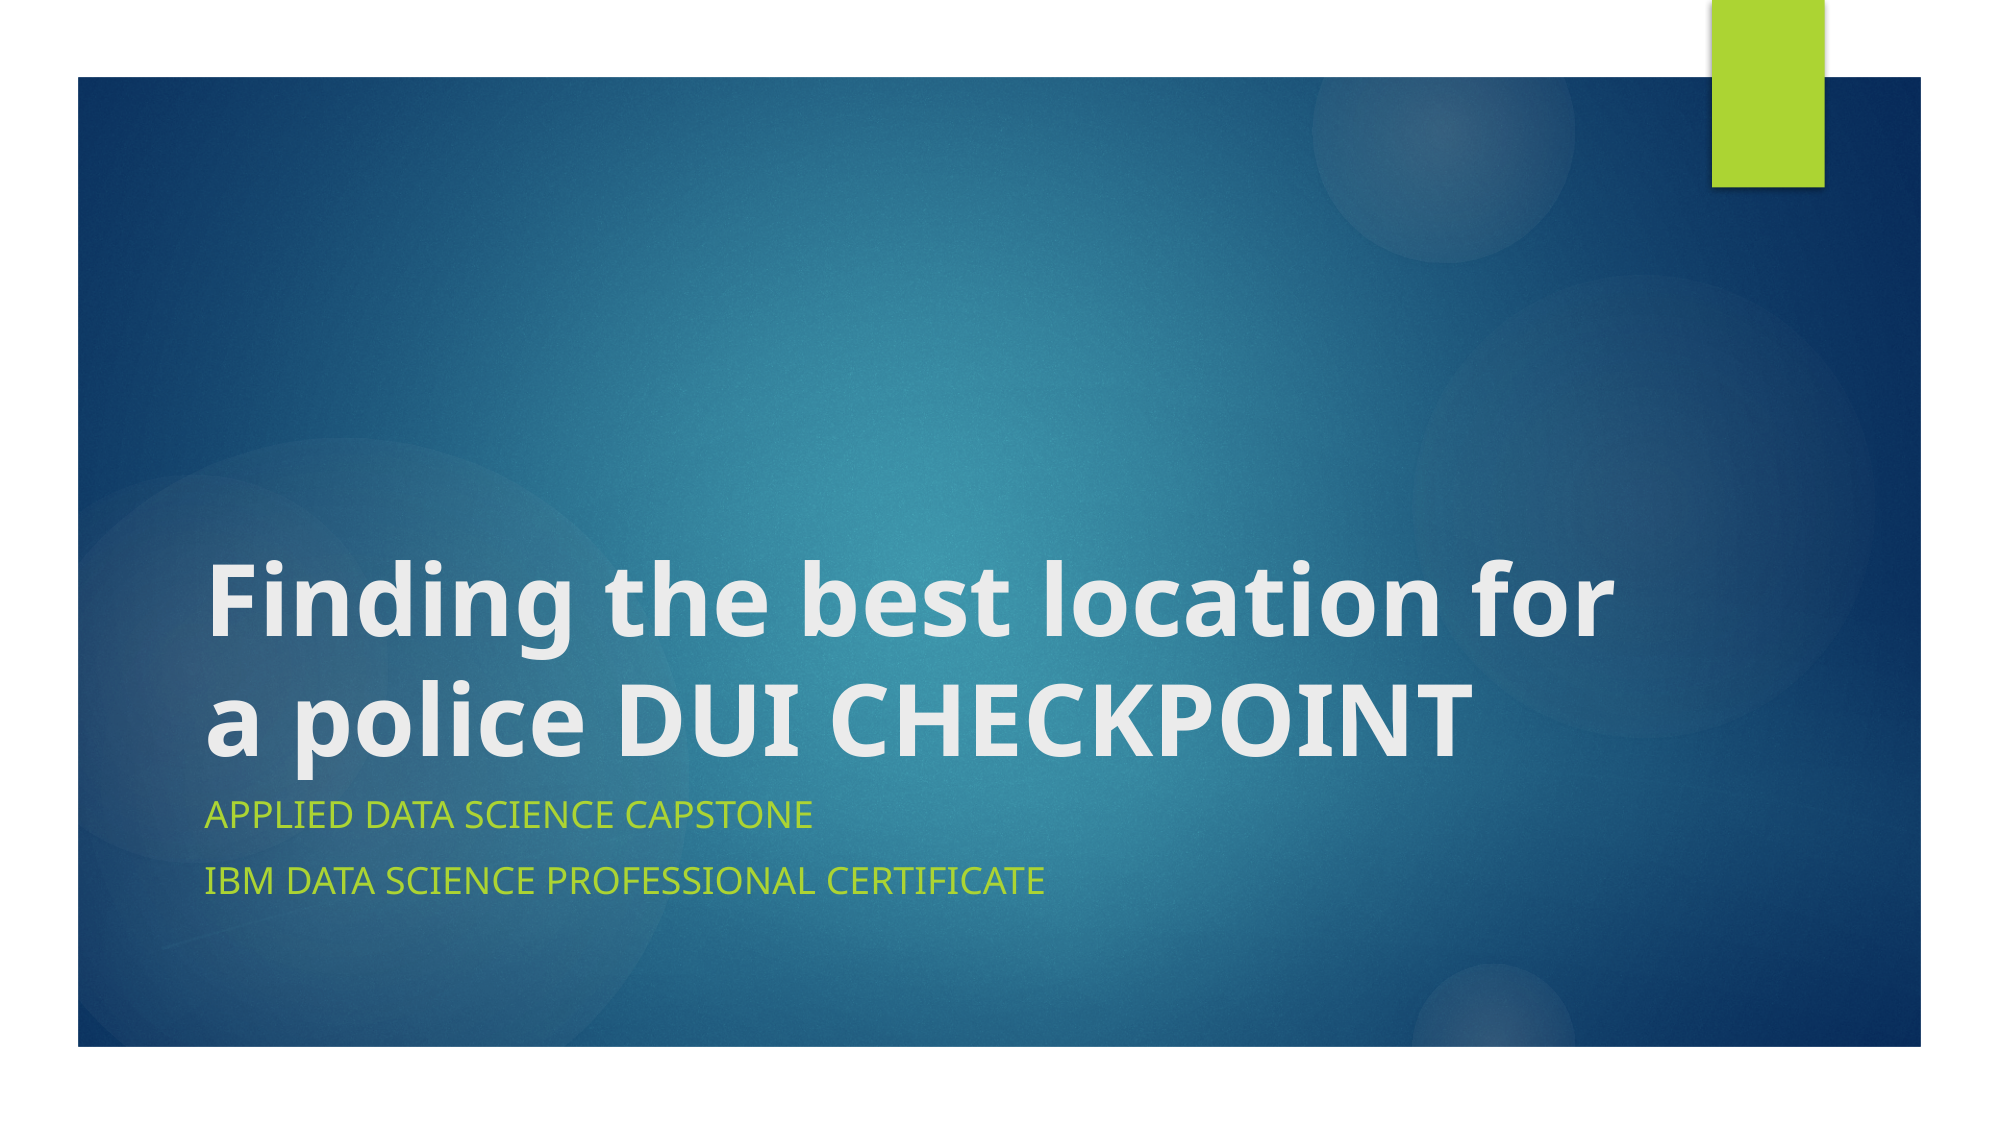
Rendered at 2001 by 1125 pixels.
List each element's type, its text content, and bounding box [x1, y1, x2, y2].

title Finding the best location for a police DUI CHECKPOINT [189, 344, 1638, 783]
subtitle Applied Data Science Capstone IBM Data Science Professional Certificate [189, 783, 1638, 925]
